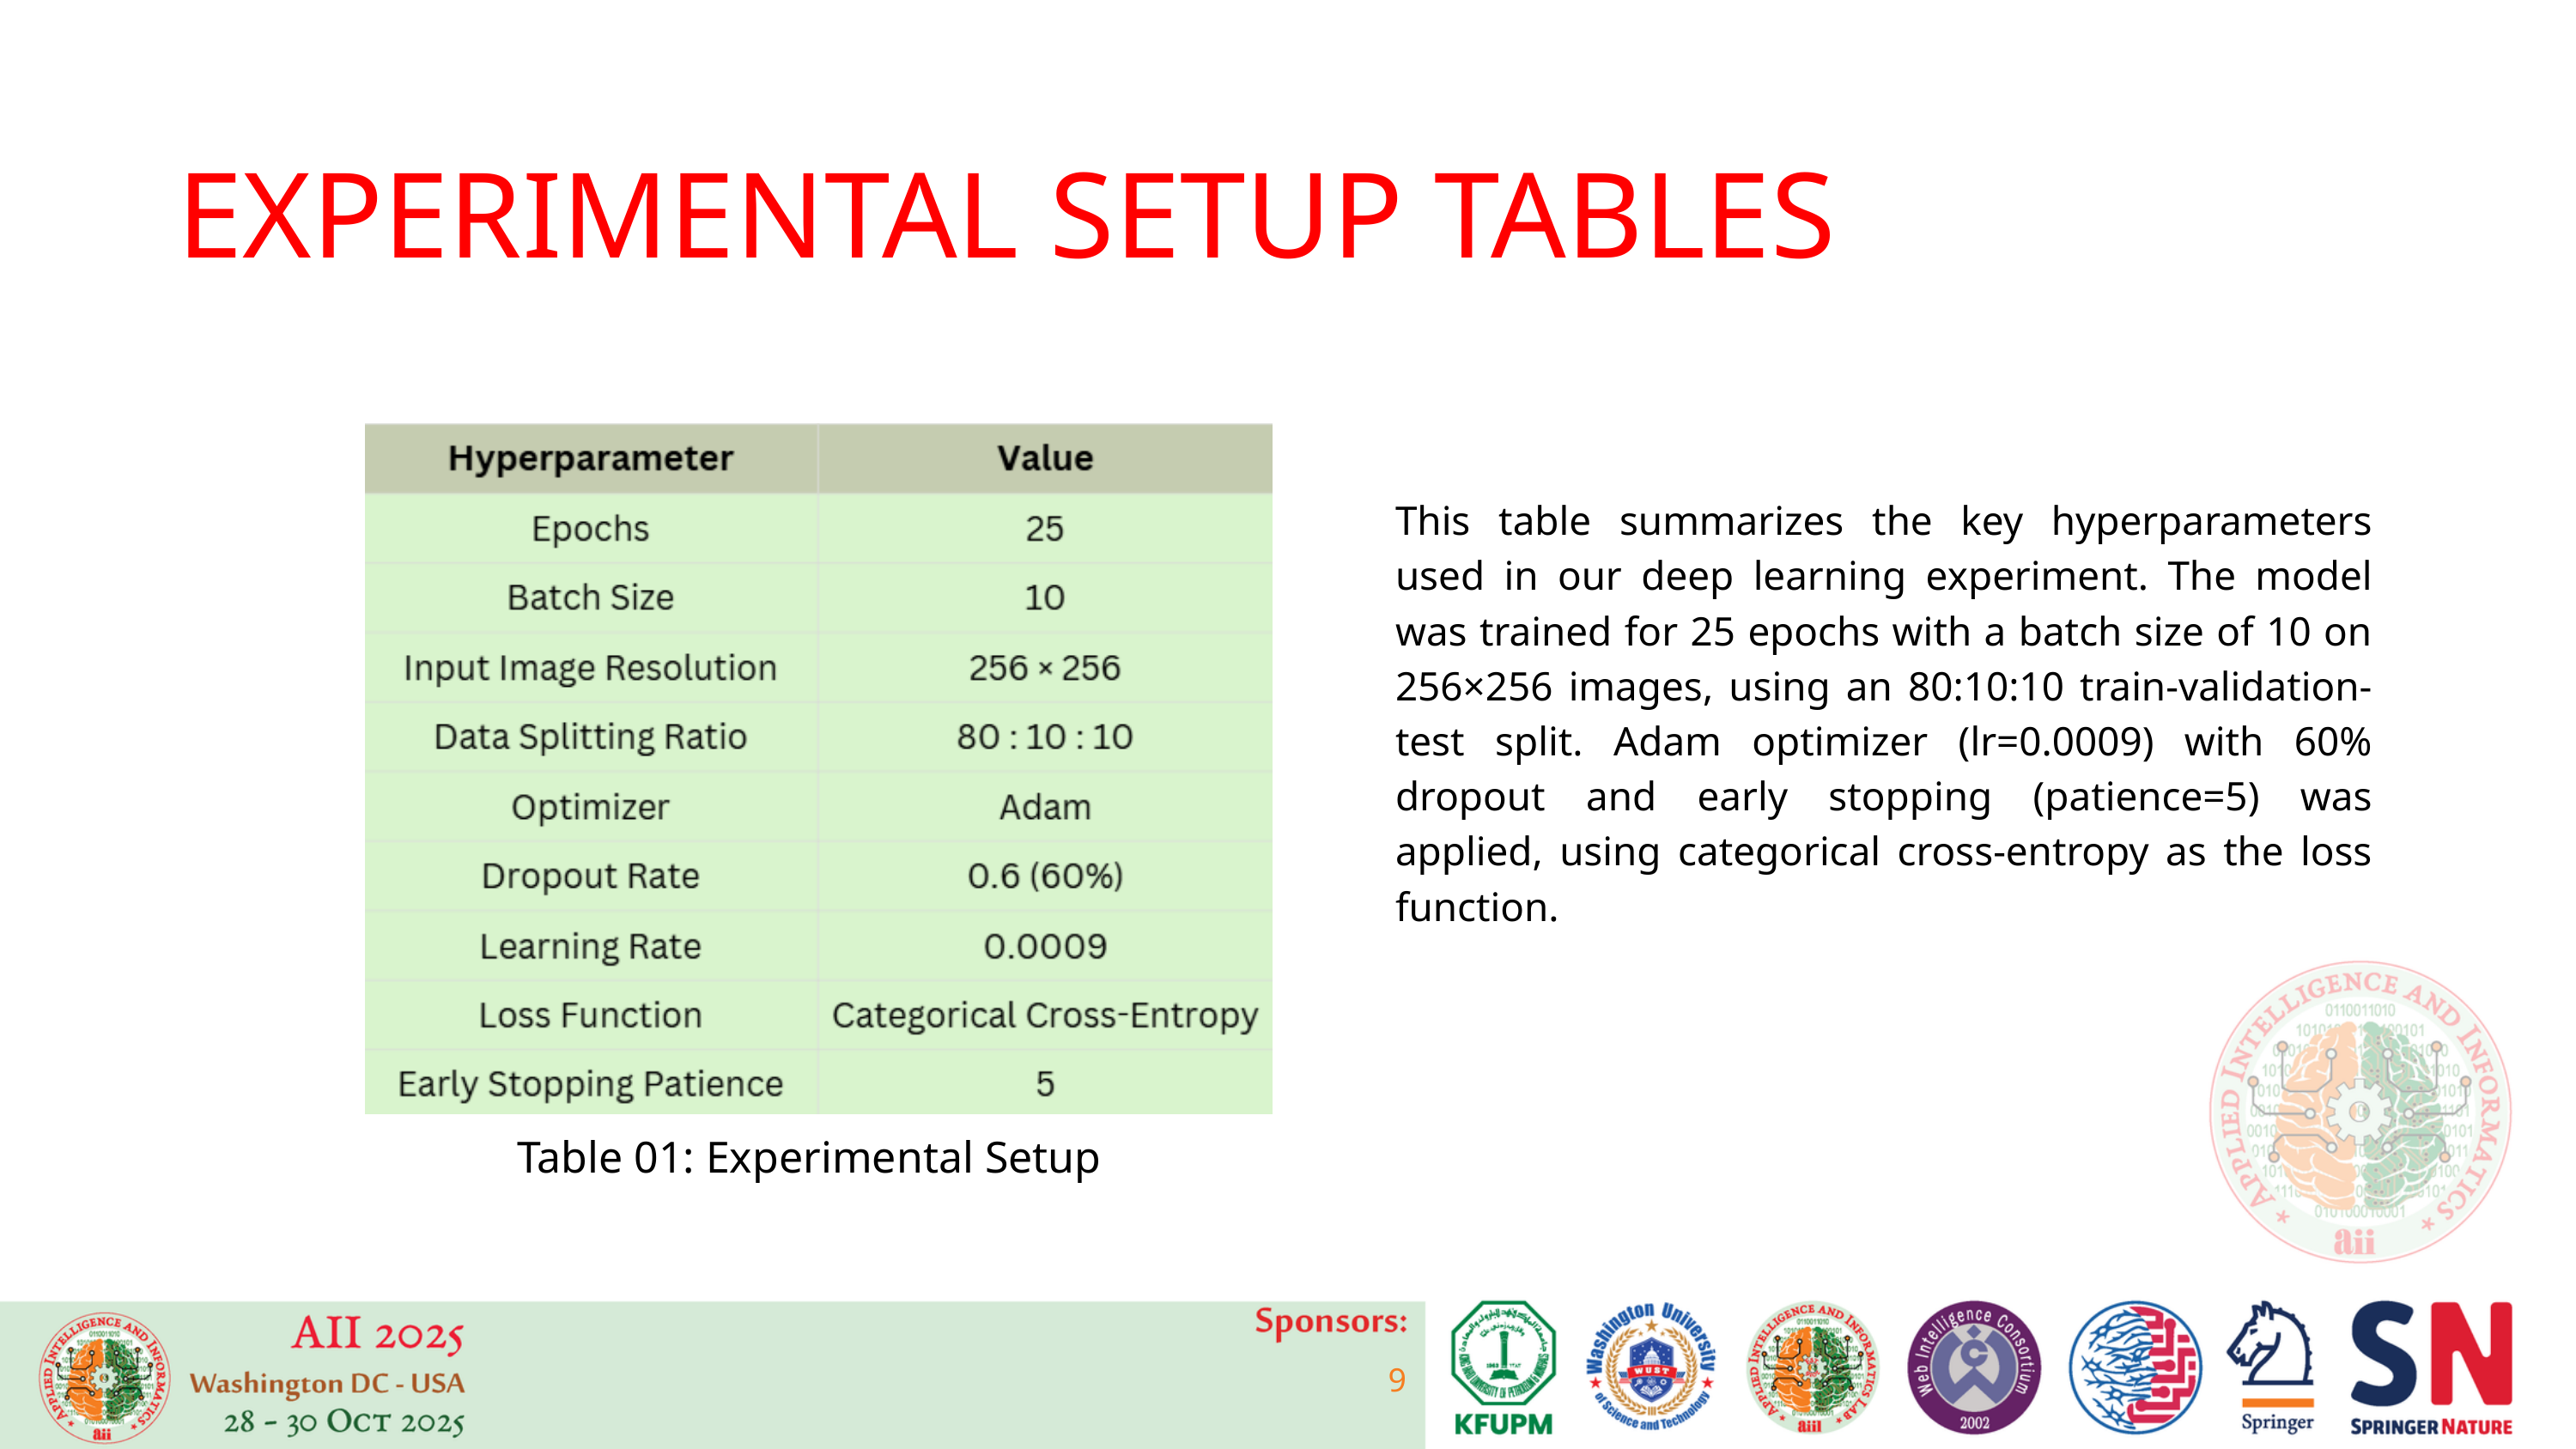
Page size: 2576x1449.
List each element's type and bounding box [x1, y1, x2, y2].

text_box [0, 0, 2576, 1449]
text_box [177, 76, 2399, 358]
picture [364, 423, 1273, 1114]
text_box [975, 1342, 1407, 1421]
